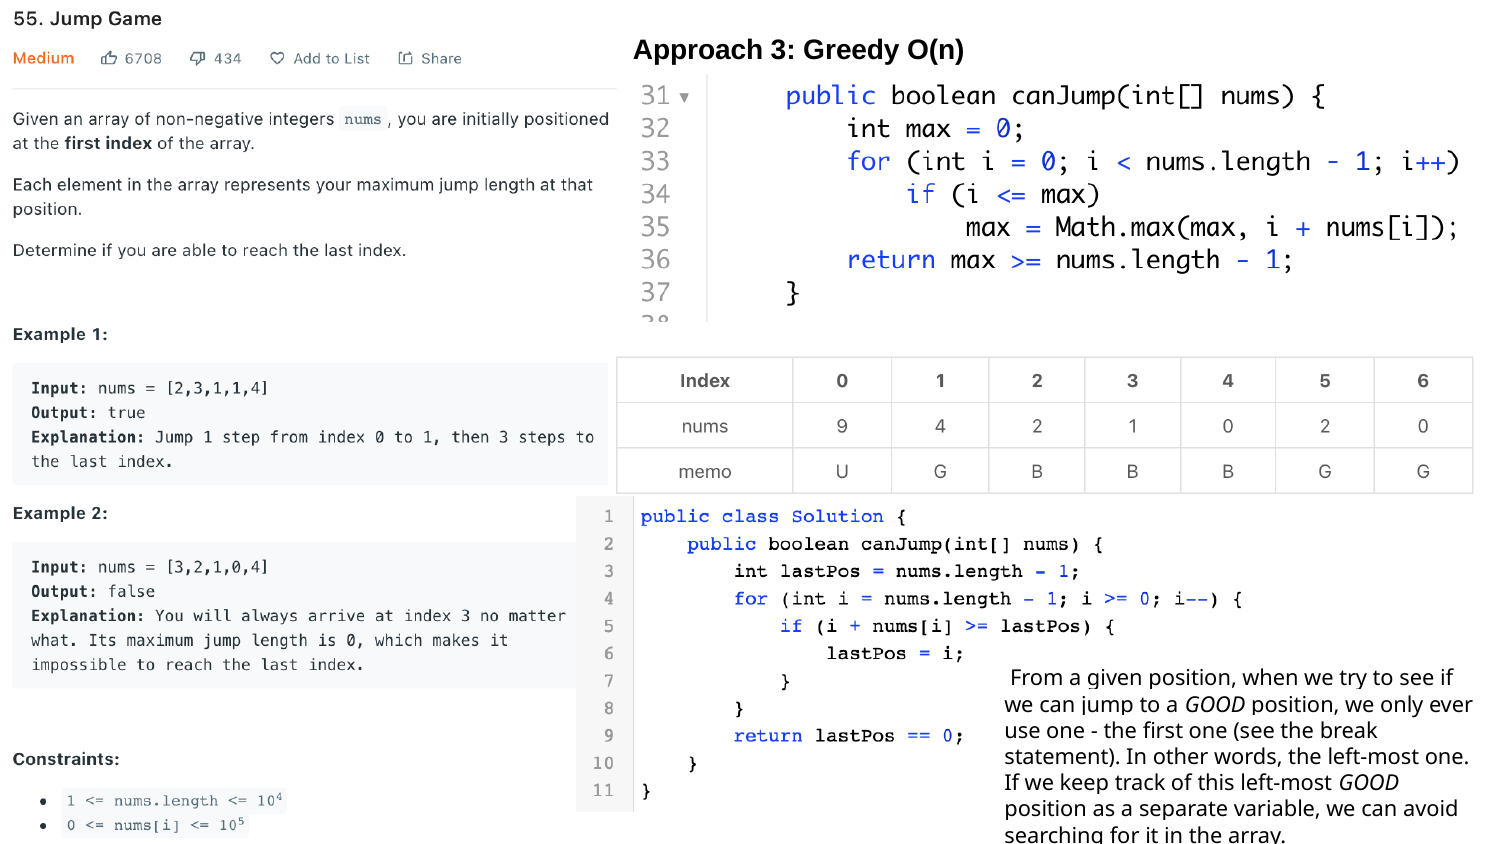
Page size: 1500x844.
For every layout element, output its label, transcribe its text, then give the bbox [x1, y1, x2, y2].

picture [0, 0, 1500, 844]
text_box From a given position, when we try to see if we can jump to a GOOD position, we only ever use one - the first one (see the break statement). In other words, the left-most one. If we keep track of this left-most GOOD position as a separate variable, we can avoid searching for it in the array. [989, 649, 1500, 844]
text_box Approach 3: Greedy O(n) [623, 11, 1111, 74]
